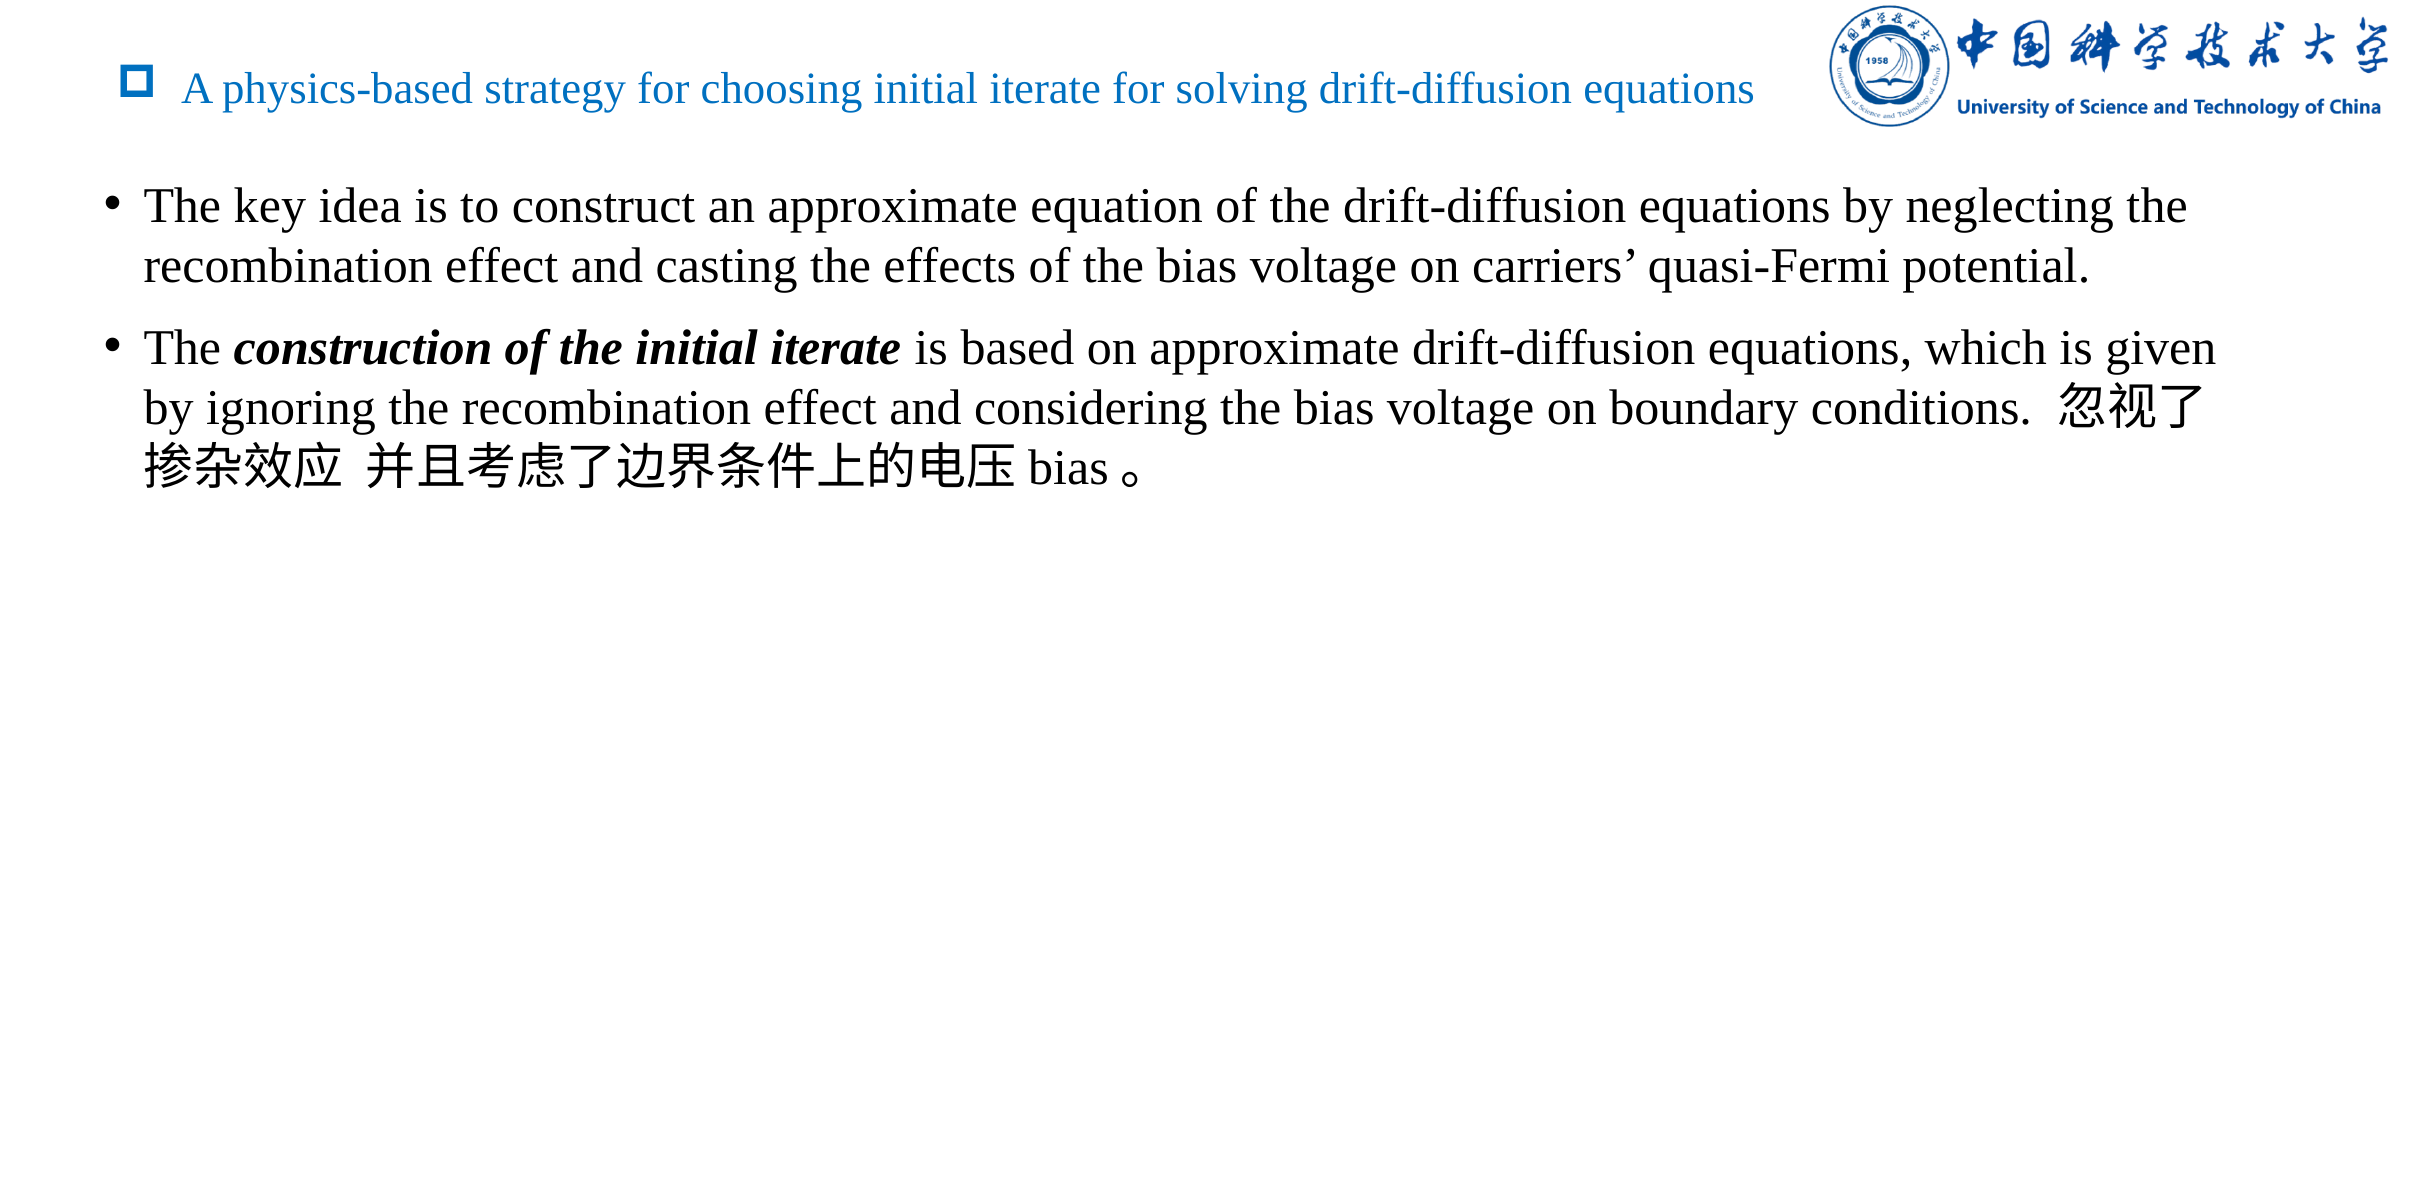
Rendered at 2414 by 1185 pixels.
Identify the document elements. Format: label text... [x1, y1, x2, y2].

picture [1829, 0, 2398, 129]
title A physics-based strategy for choosing initial iterate for solving drift-diffusion equations [101, 34, 1830, 145]
